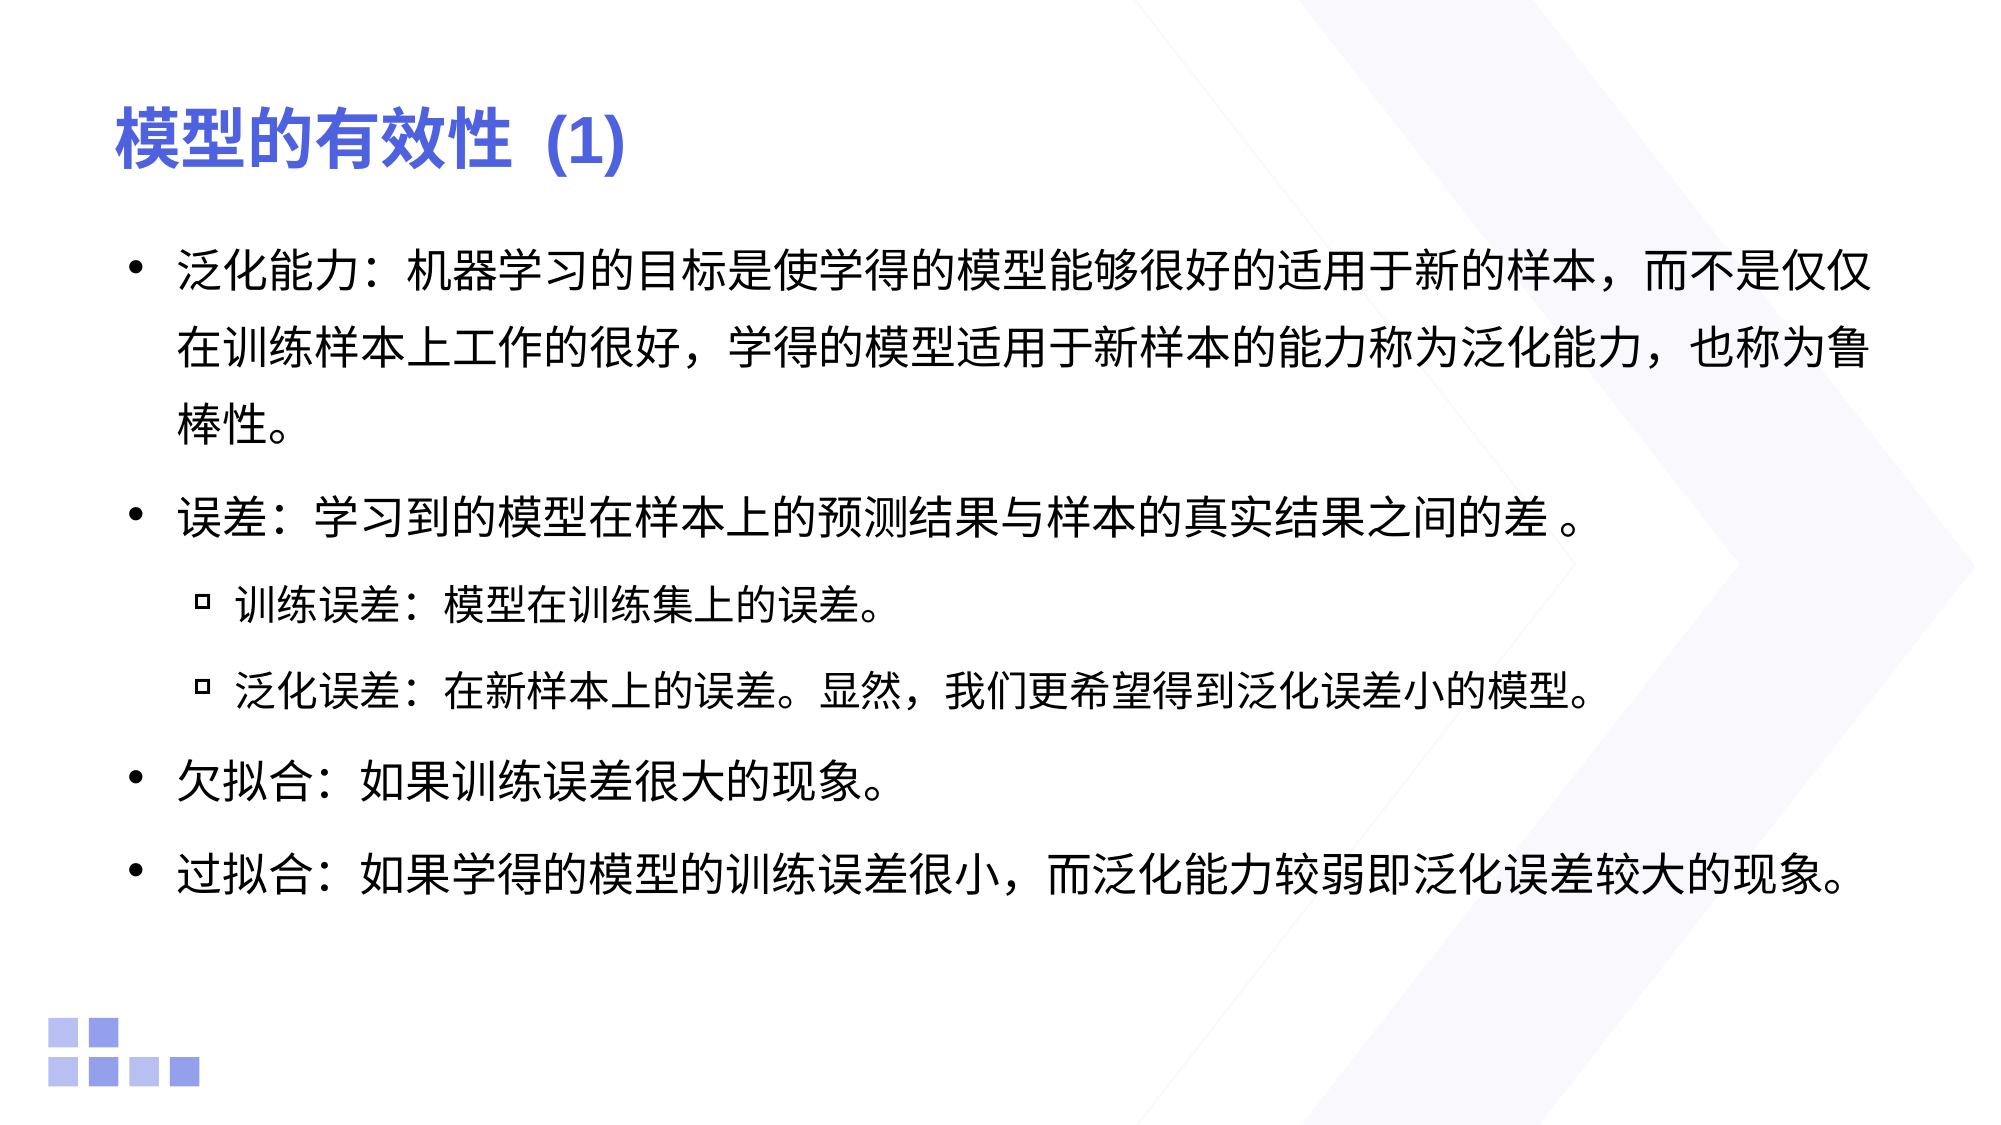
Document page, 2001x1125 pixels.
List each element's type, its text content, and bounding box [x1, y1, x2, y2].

text_box 泛化能力：机器学习的目标是使学得的模型能够很好的适用于新的样本，而不是仅仅在训练样本上工作的很好，学得的模型适用于新样本的能力称为泛化能力，也称为鲁棒性。 误差：学习到的模型在样本上的预测结果与样本的真实结果之间的差 。 训练误差：模型在训练集上的误差。 泛化误差：在新样本上的误差。显然，我们更希望得到泛化误差小的模型。 欠拟合：如果训练误差很大的现象。 过拟合：如果学得的模型的训练误差很小，而泛化能力较弱即泛化误差较大的现象。 [114, 213, 1886, 1013]
title 模型的有效性 (1) [114, 59, 1886, 178]
